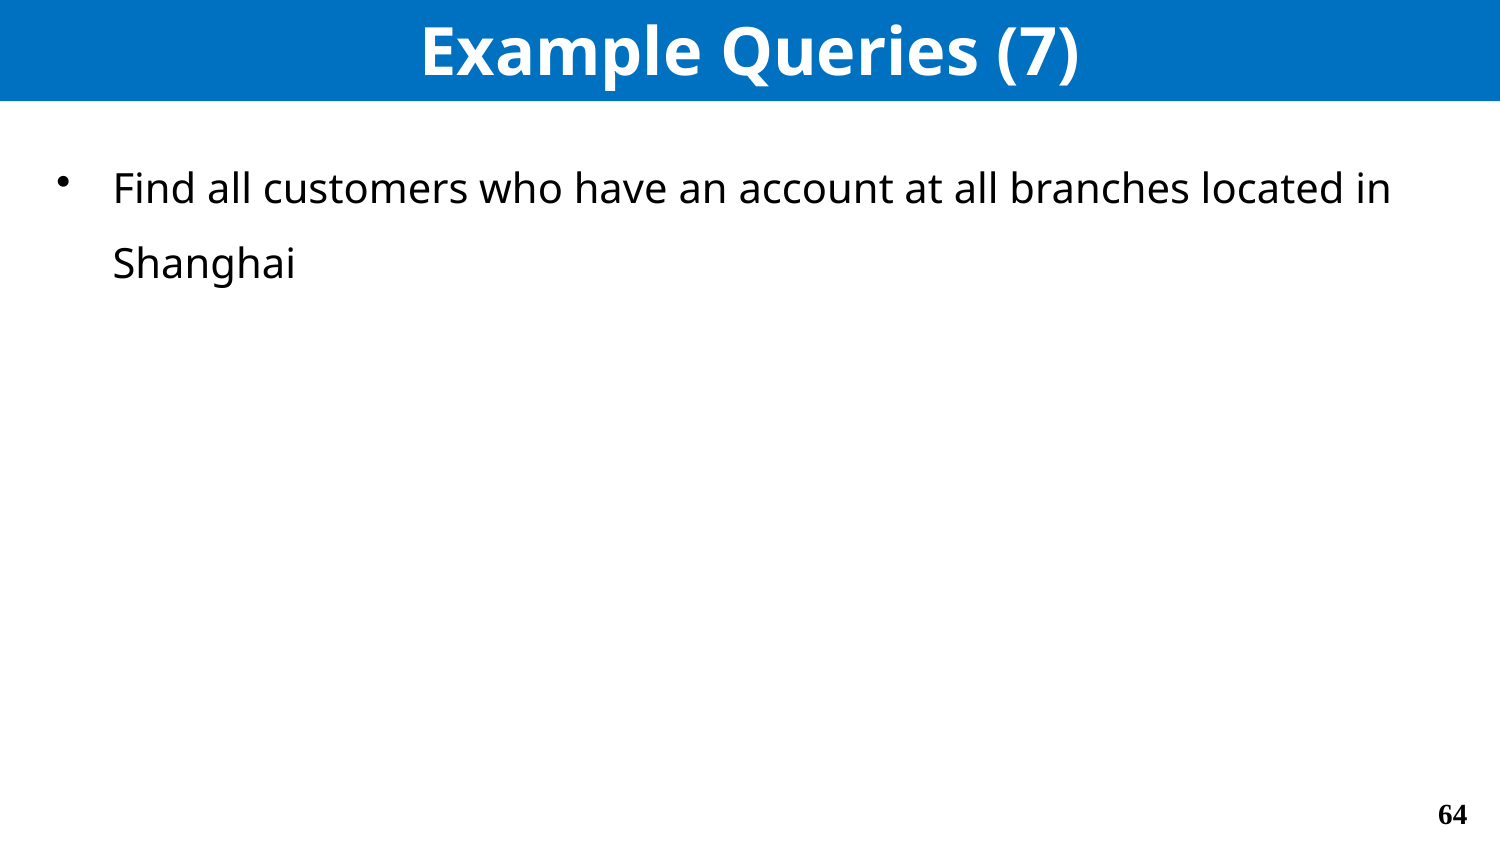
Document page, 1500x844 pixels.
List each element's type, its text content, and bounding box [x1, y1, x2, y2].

title Example Queries (7) [0, 0, 1500, 102]
